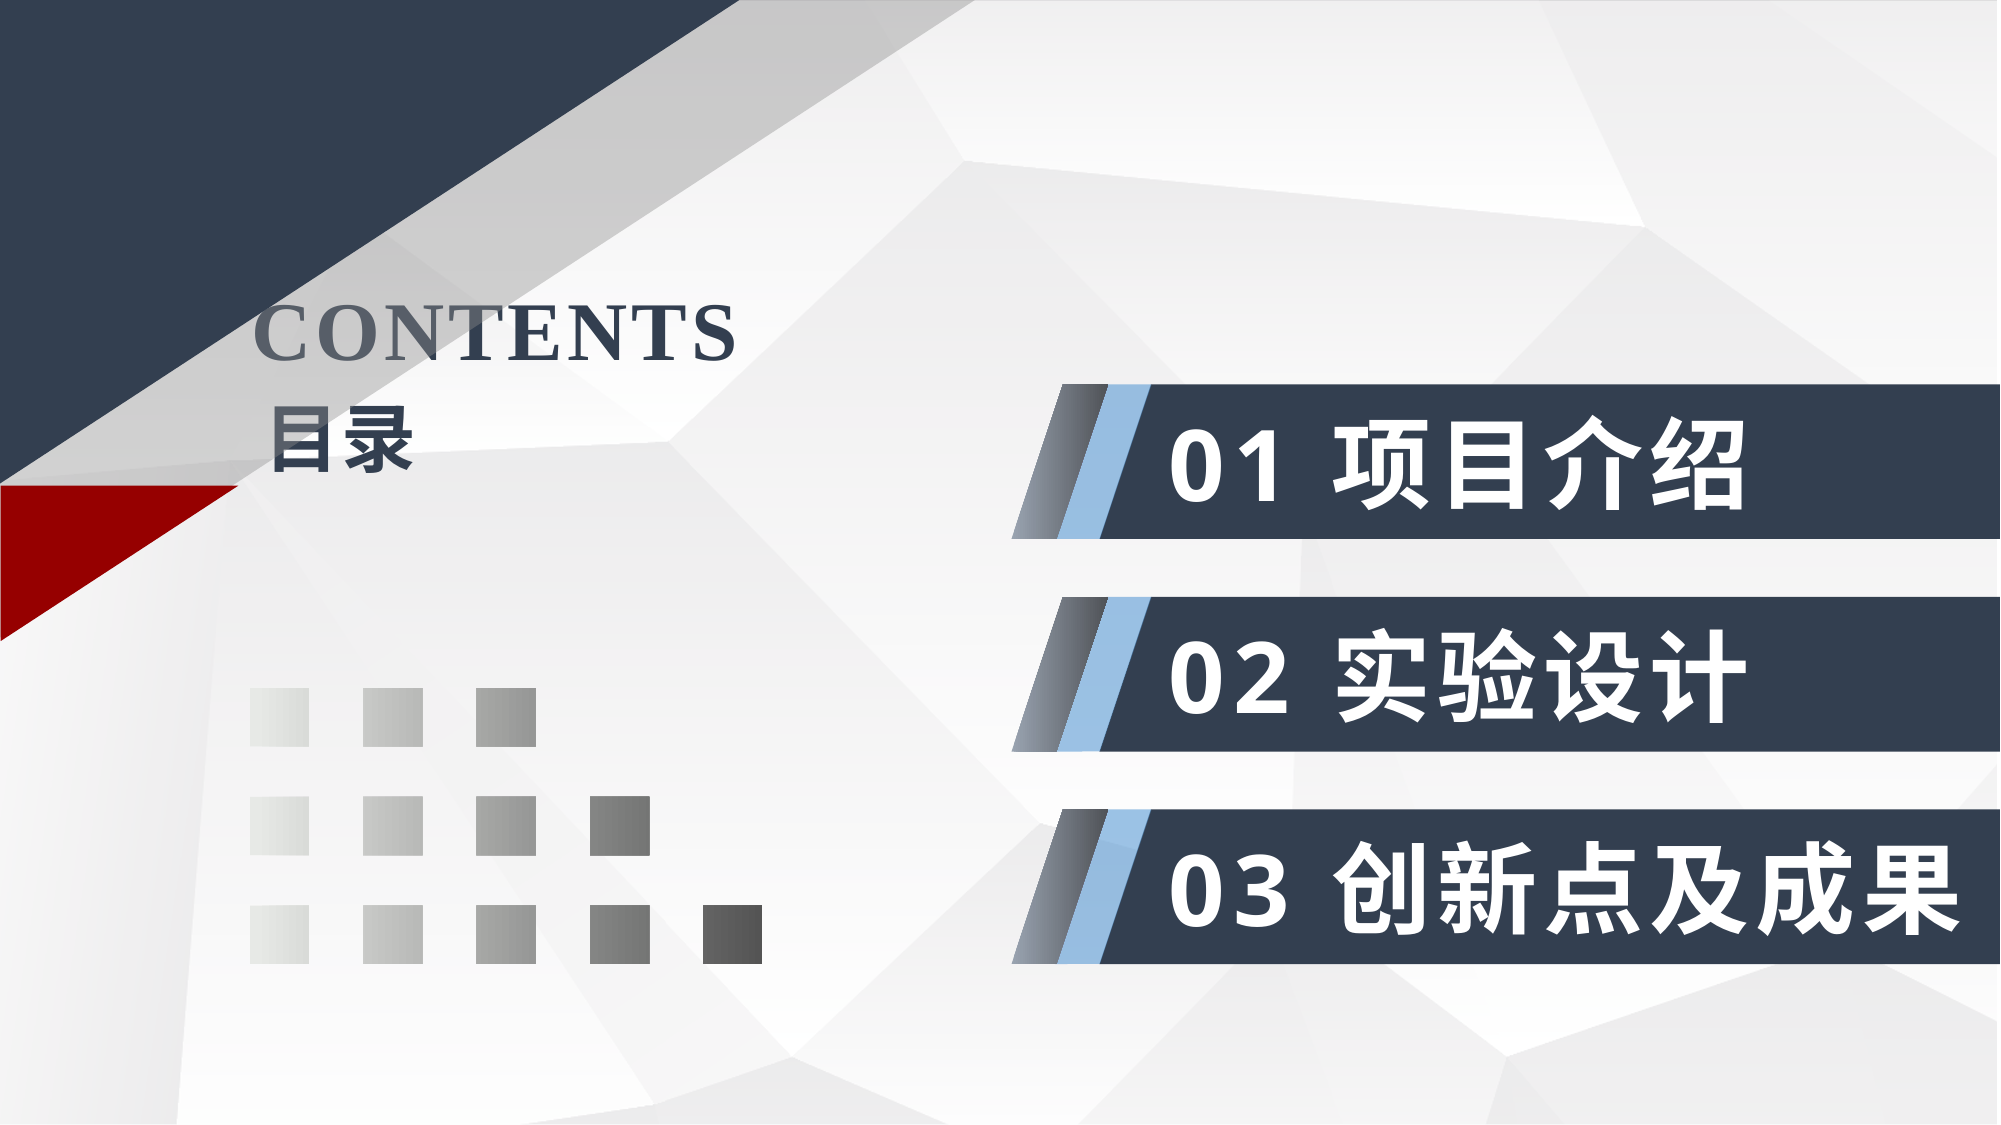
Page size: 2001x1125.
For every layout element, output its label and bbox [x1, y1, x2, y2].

picture [0, 0, 1997, 1125]
text_box [0, 0, 975, 642]
